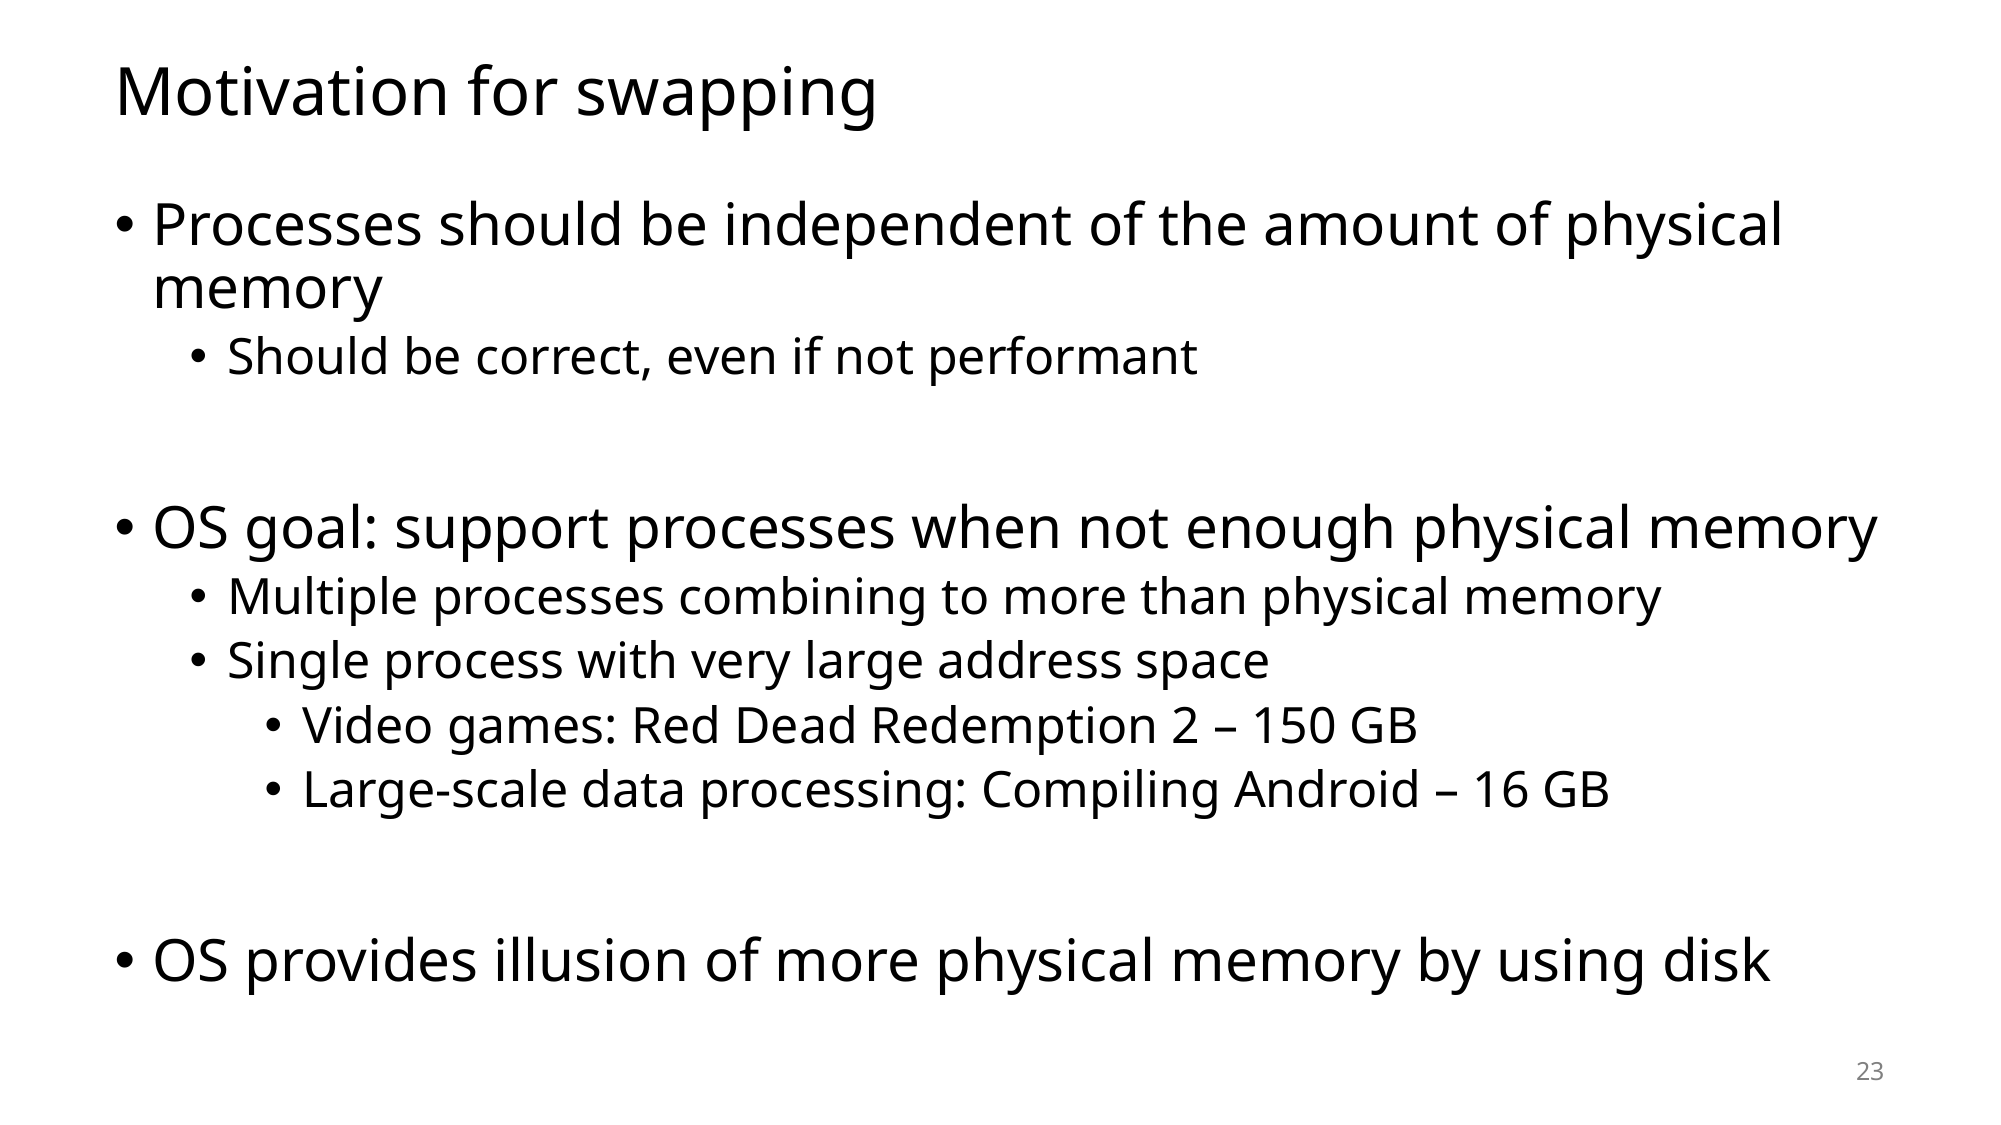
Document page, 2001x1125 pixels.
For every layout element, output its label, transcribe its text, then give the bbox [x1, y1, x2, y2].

title Motivation for swapping [99, 37, 1900, 150]
slide_number 23 [1749, 1042, 1900, 1103]
list Processes should be independent of the amount of physical memory Should be correct, even if not performant OS goal: support processes when not enough physical memory Multiple processes combining to more than physical memory Single process with very large address space Video games: Red Dead Redemption 2 – 150 GB Large-scale data processing: Compiling Android – 16 GB OS provides illusion of more physical memory by using disk [99, 187, 1900, 1013]
